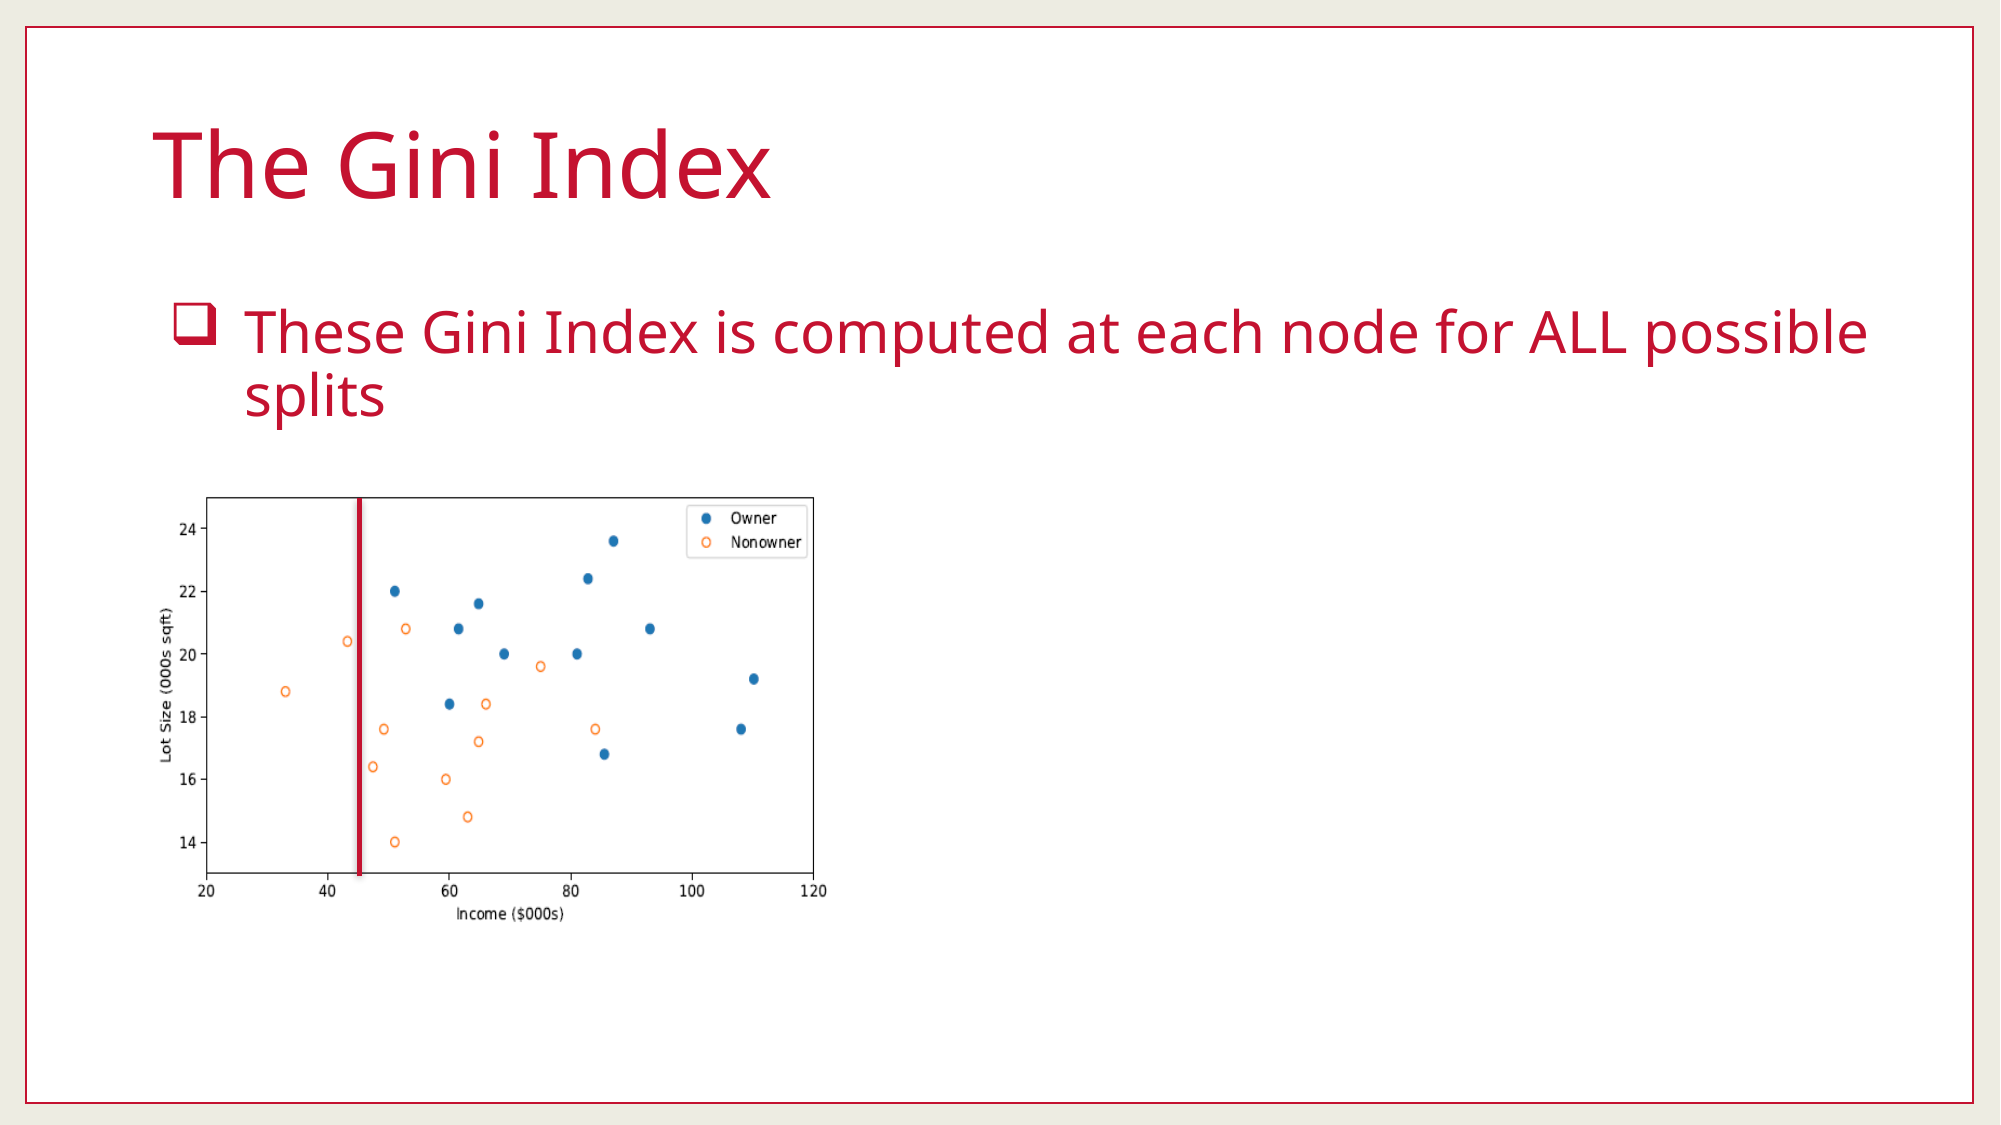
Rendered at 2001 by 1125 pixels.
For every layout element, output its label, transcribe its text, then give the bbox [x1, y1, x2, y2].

list These Gini Index is computed at each node for ALL possible splits [154, 296, 1972, 1010]
title The Gini Index [137, 59, 1945, 278]
picture [137, 463, 840, 936]
